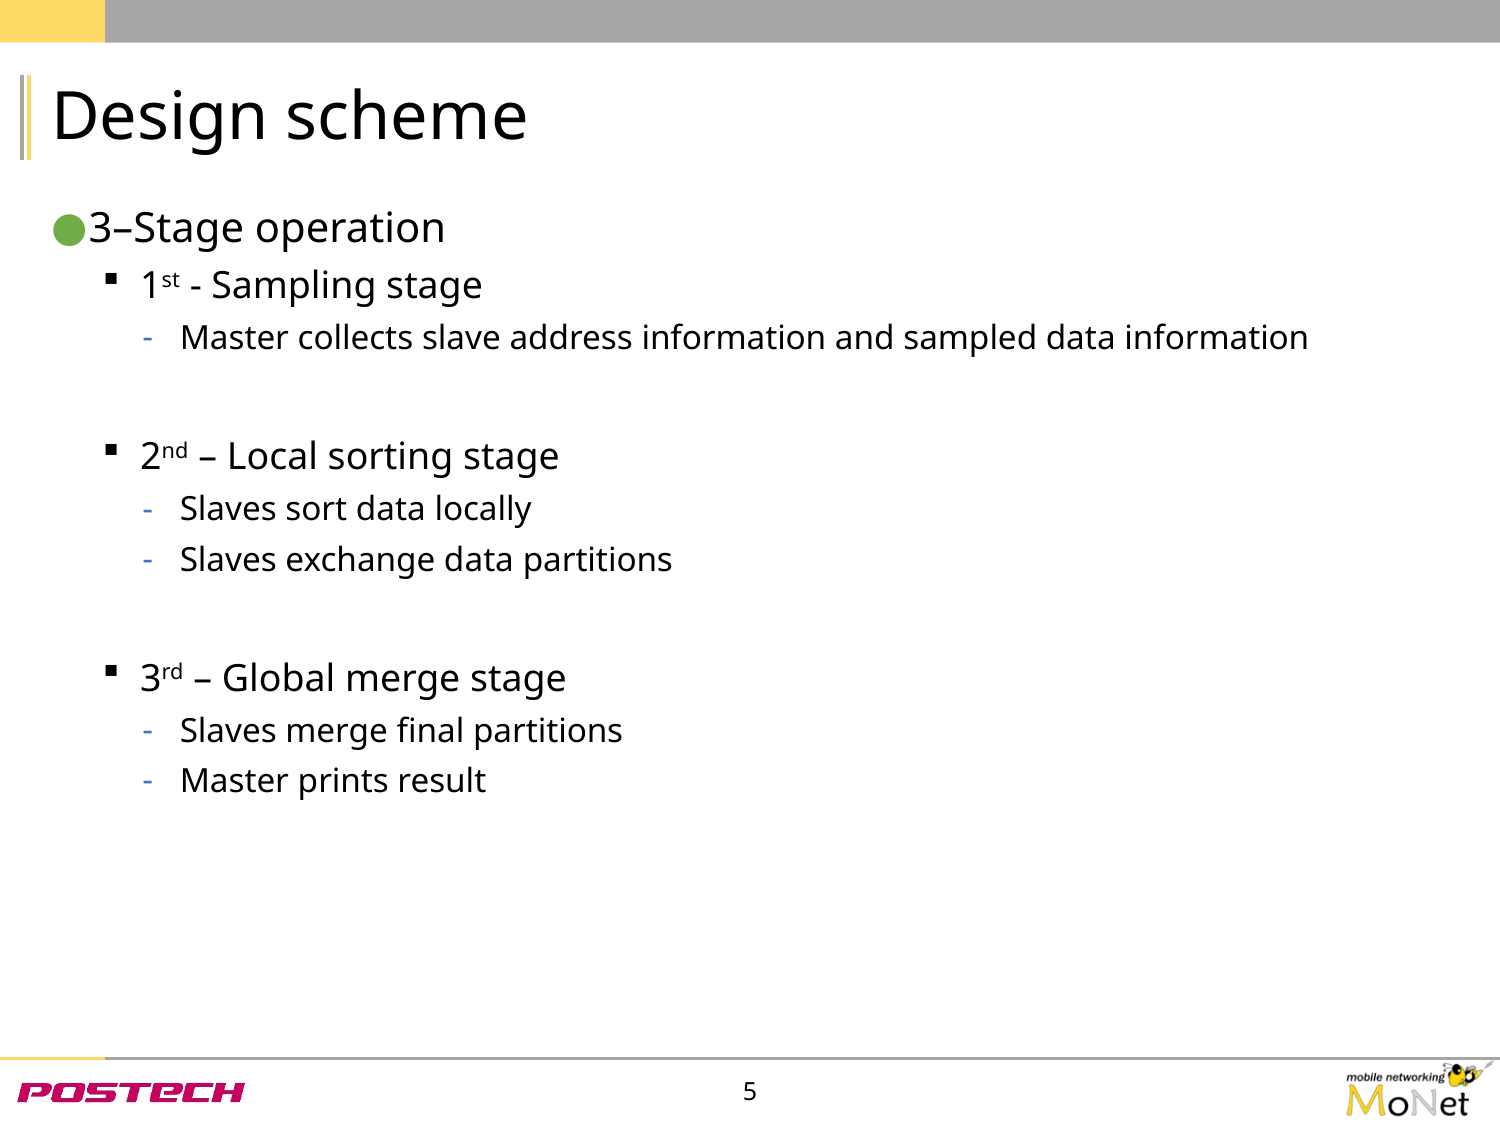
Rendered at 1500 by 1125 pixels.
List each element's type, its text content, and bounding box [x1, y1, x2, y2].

picture [13, 1076, 248, 1109]
title Design scheme [36, 75, 1455, 161]
list 3–Stage operation 1st - Sampling stage Master collects slave address information and sampled data information 2nd – Local sorting stage Slaves sort data locally Slaves exchange data partitions 3rd – Global merge stage Slaves merge final partitions Master prints result [36, 192, 1455, 1039]
picture [1343, 1060, 1500, 1125]
